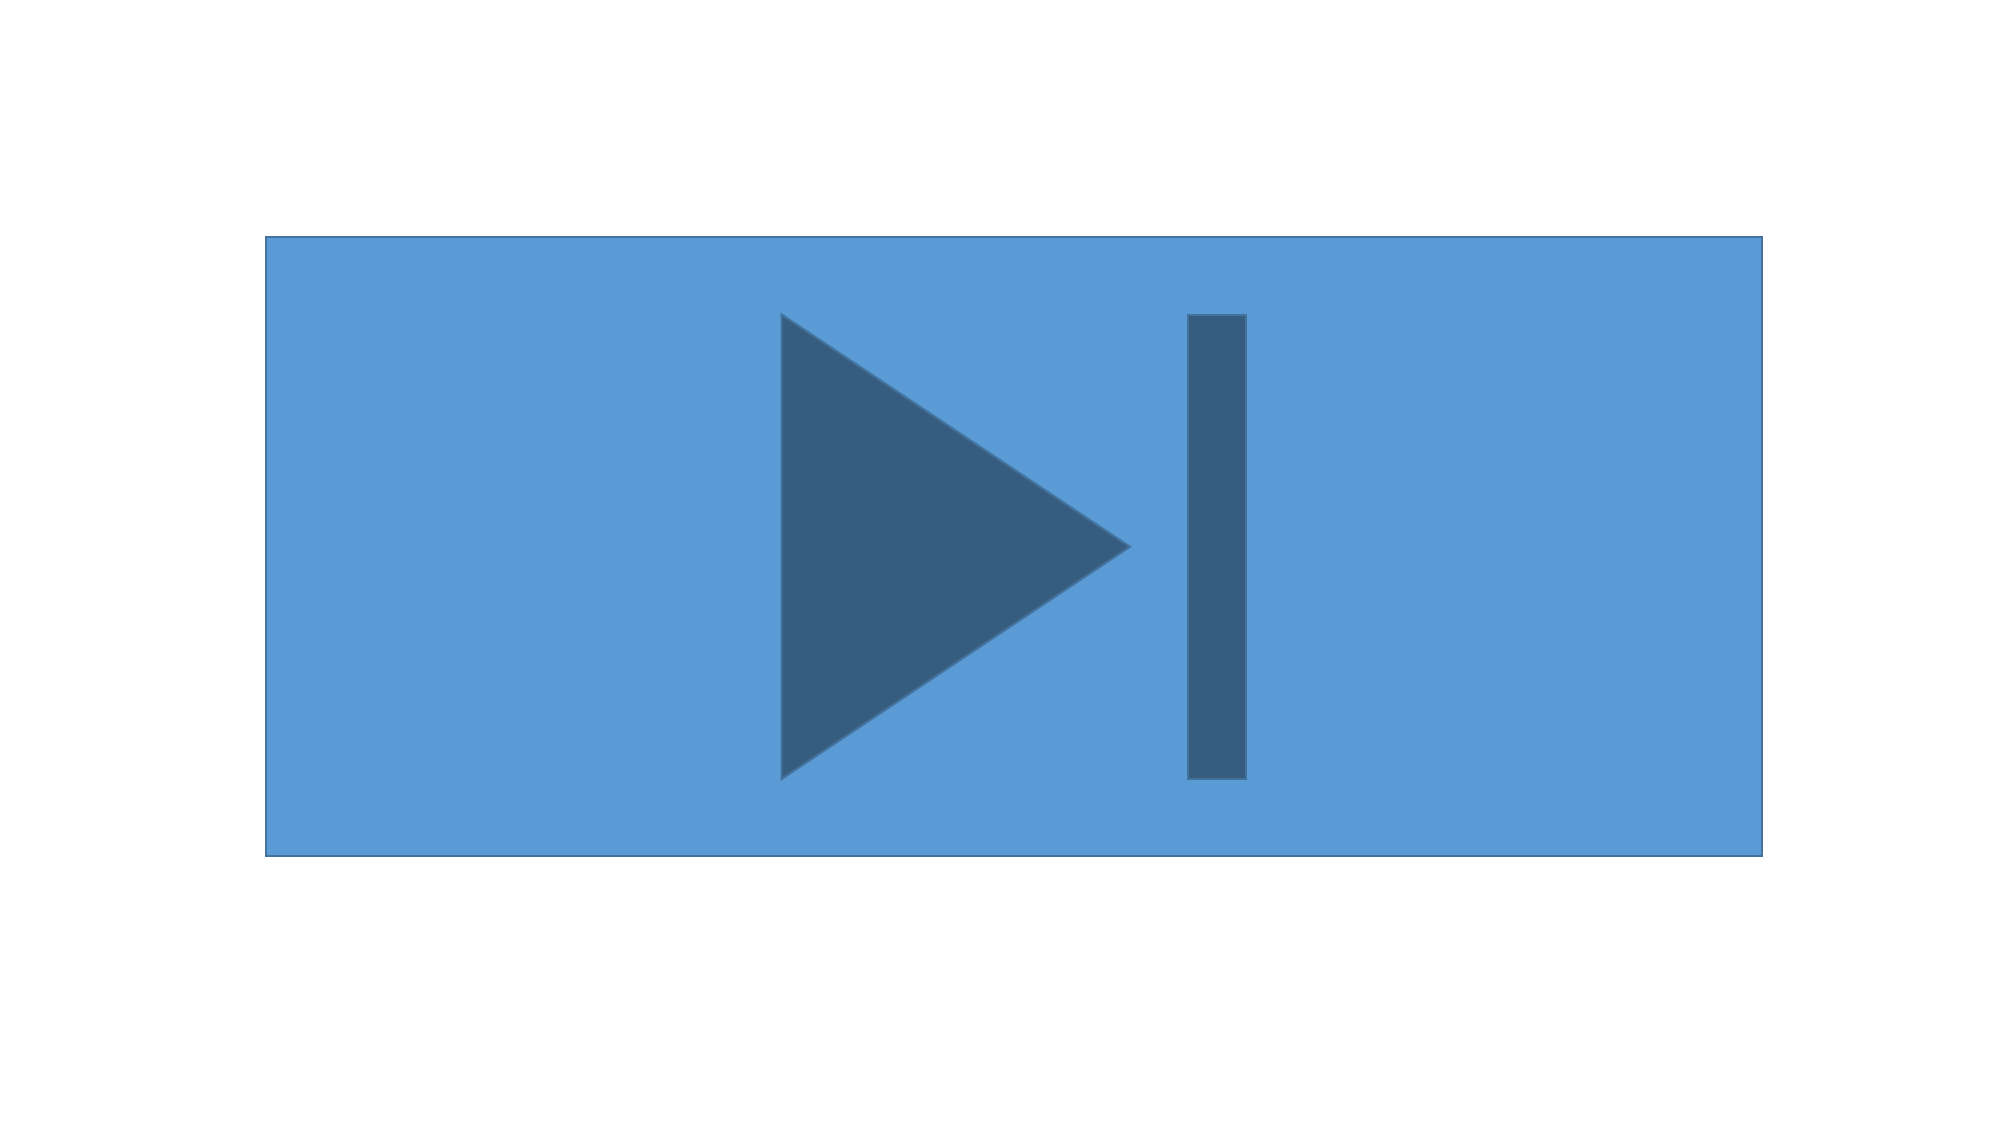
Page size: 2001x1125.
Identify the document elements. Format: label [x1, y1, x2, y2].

text_box [265, 236, 1763, 857]
